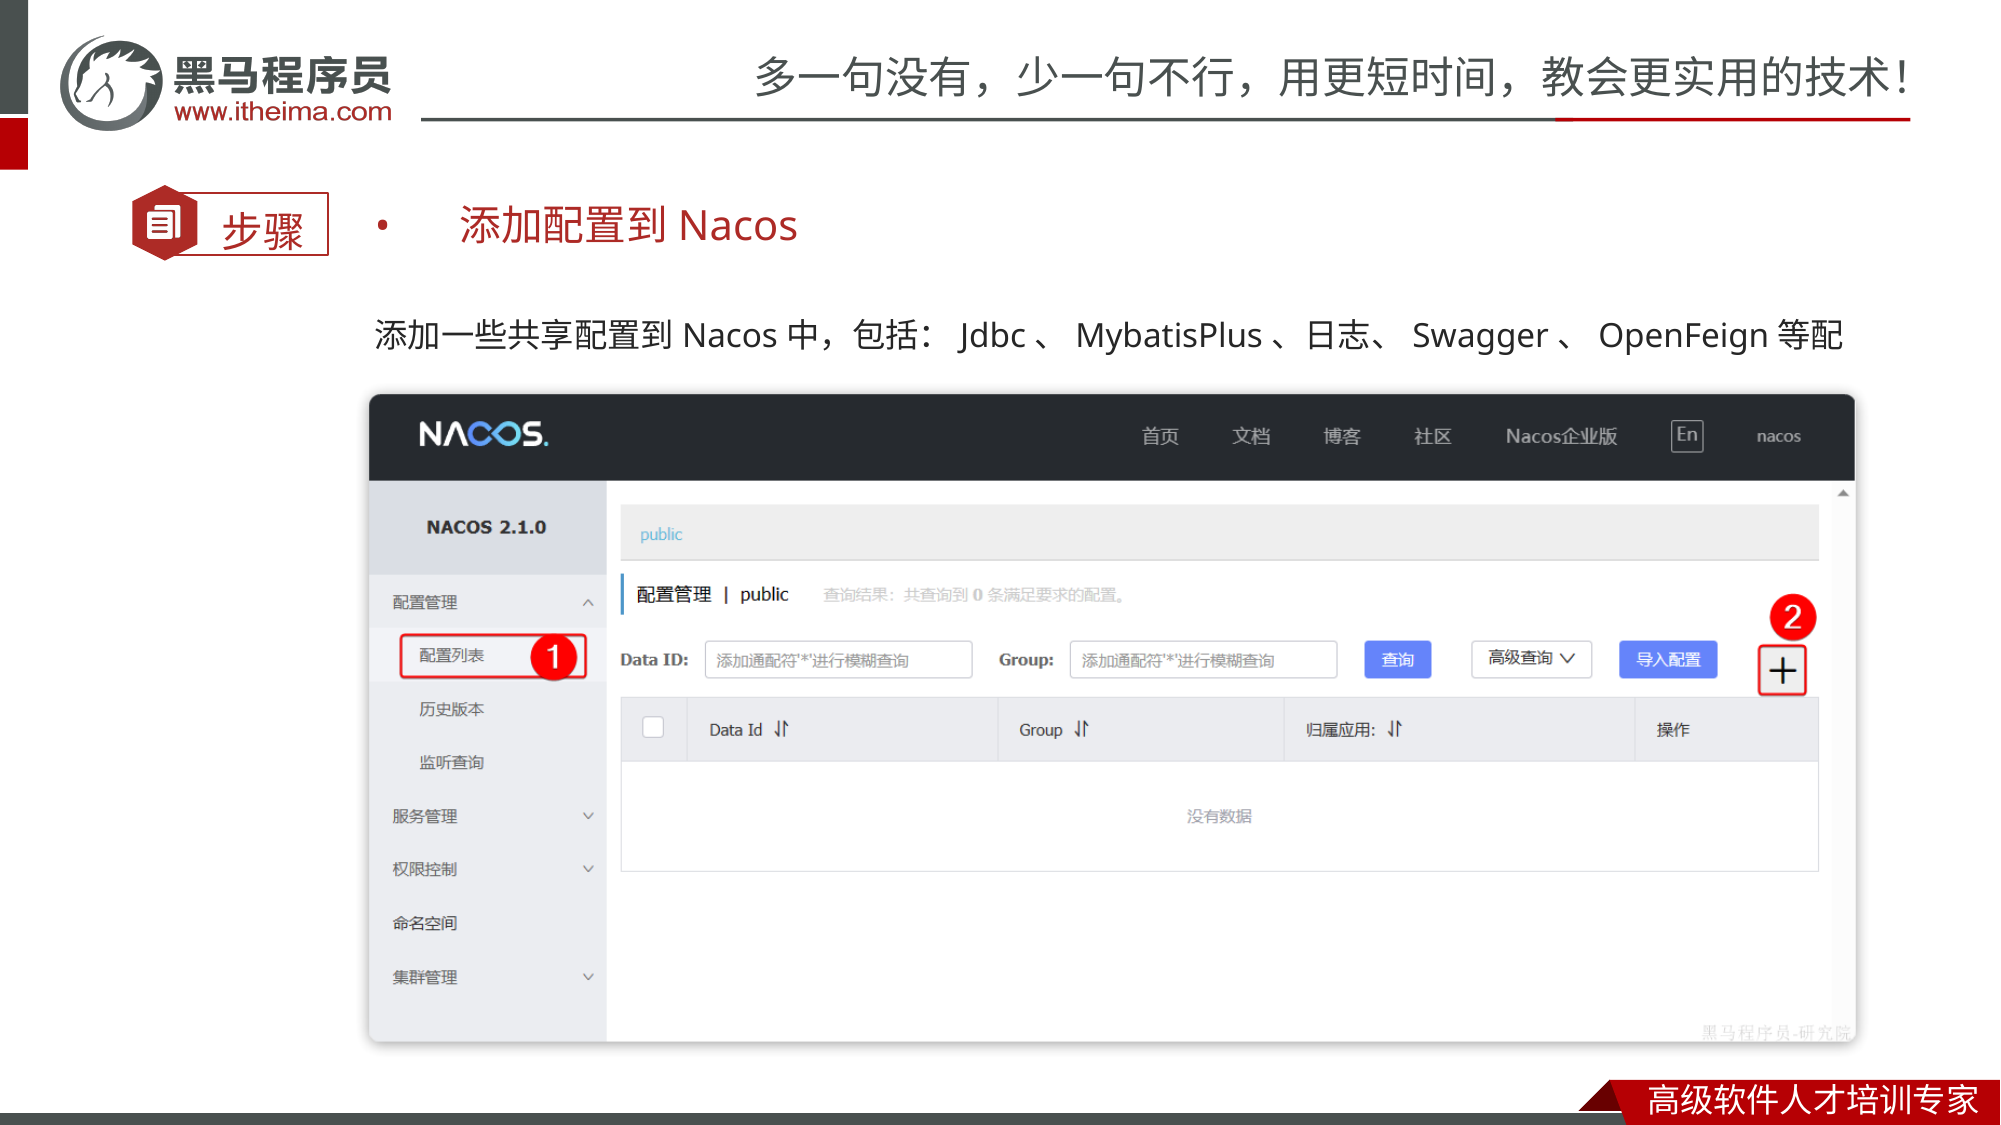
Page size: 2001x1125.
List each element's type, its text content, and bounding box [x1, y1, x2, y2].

picture [147, 205, 181, 239]
picture [352, 378, 1872, 1060]
picture [14, 0, 453, 179]
list 添加配置到Nacos [360, 181, 1872, 267]
list 添加一些共享配置到Nacos中，包括：Jdbc、MybatisPlus、日志、Swagger、OpenFeign等配置 [360, 286, 1872, 378]
